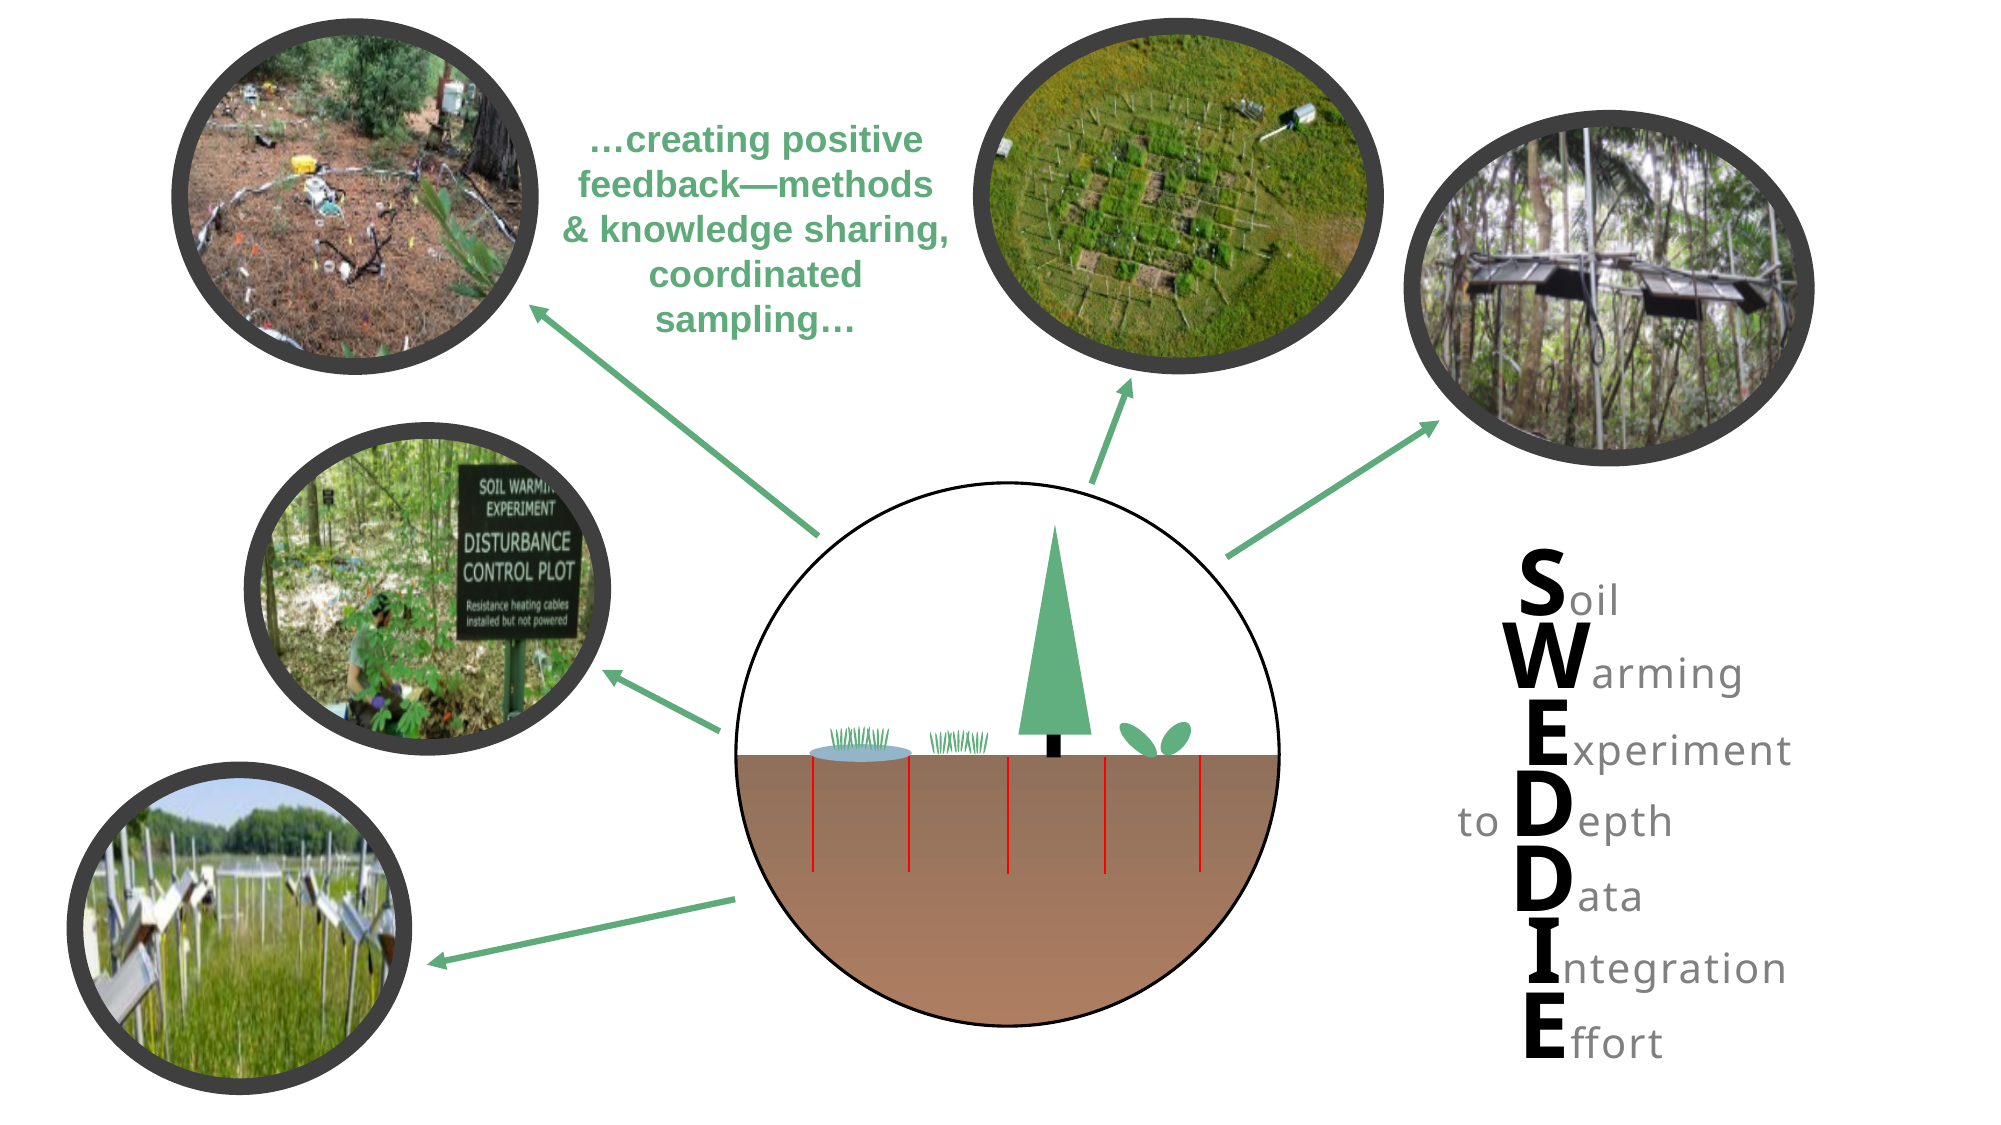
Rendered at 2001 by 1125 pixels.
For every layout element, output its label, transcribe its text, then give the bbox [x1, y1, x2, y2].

text_box …creating positive feedback—methods & knowledge sharing, coordinated sampling… [546, 107, 966, 348]
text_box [1371, 396, 1943, 1051]
text_box [73, 768, 406, 1089]
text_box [735, 482, 1280, 1028]
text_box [601, 669, 721, 732]
text_box [979, 24, 1378, 368]
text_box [426, 898, 736, 966]
text_box [250, 428, 605, 749]
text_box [1226, 419, 1441, 558]
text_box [1090, 377, 1132, 485]
text_box [178, 25, 532, 369]
text_box [1410, 116, 1808, 396]
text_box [528, 304, 819, 537]
